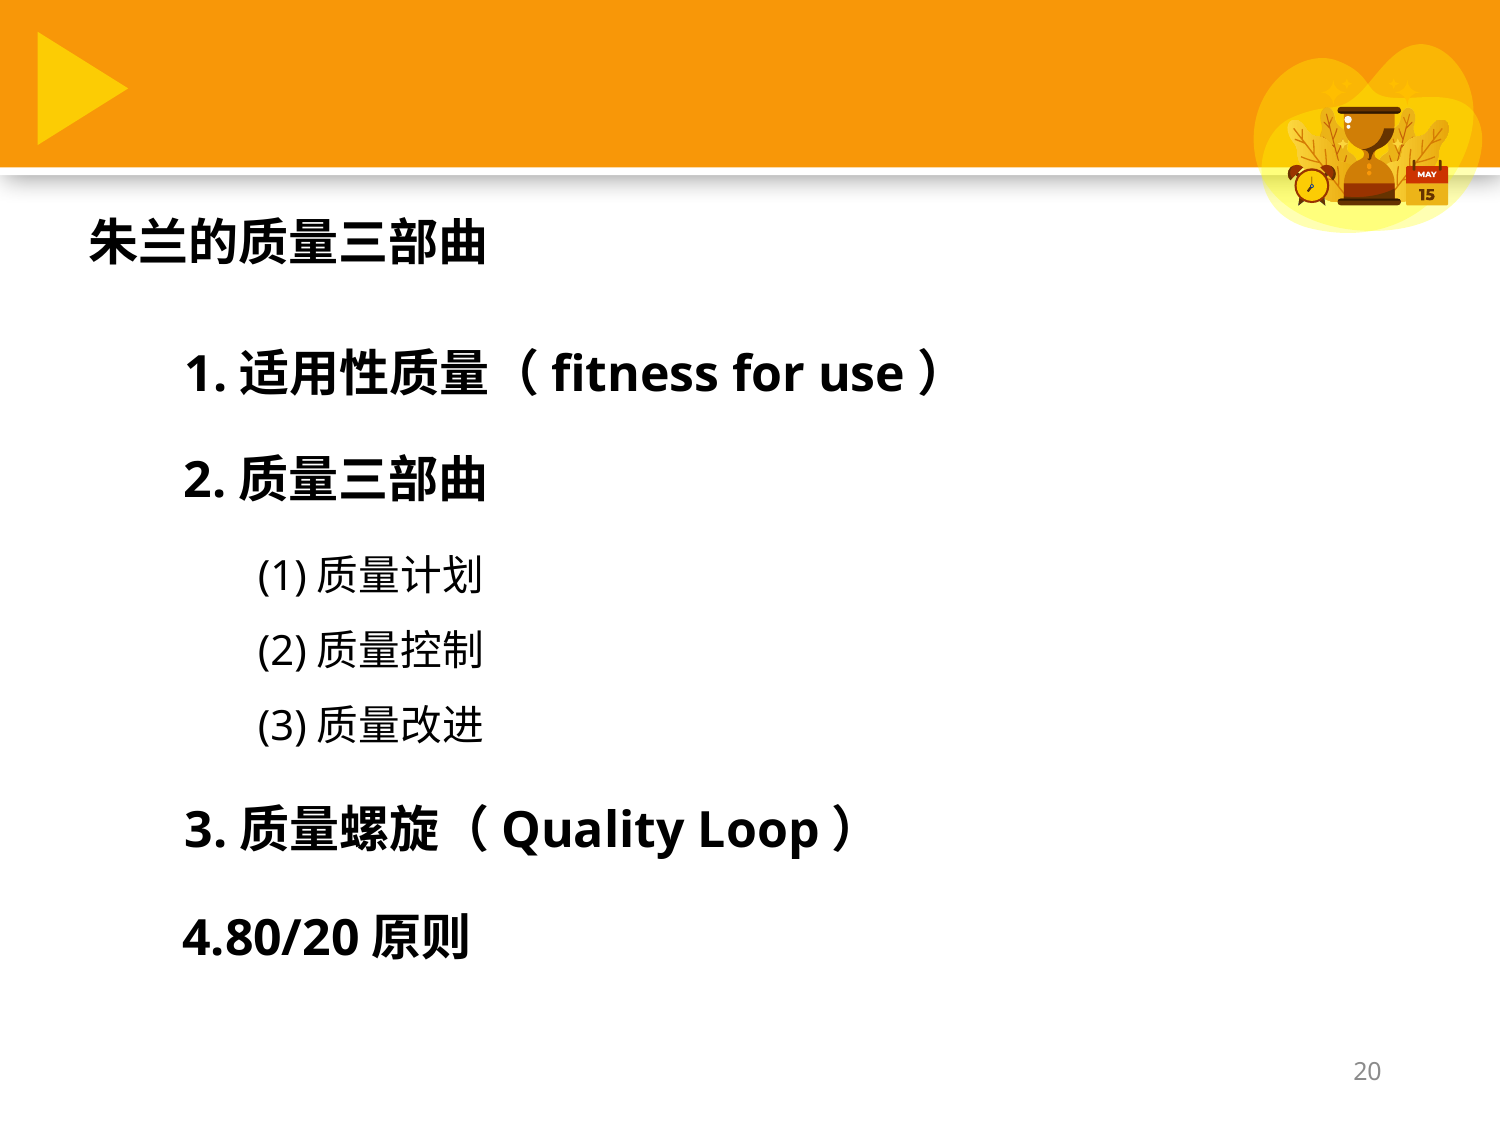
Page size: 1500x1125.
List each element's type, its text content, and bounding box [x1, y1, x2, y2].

text_box 3.质量螺旋（Quality Loop） [170, 760, 1247, 865]
text_box [36, 29, 131, 148]
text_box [1244, 31, 1483, 250]
text_box 朱兰的质量三部曲 [73, 172, 853, 278]
text_box 4.80/20原则 [167, 867, 1245, 973]
text_box 1.适用性质量（fitness for use） [170, 304, 1247, 409]
text_box 2.质量三部曲 [168, 410, 1246, 515]
slide_number 20 [1059, 1042, 1397, 1103]
text_box (1)质量计划 (2)质量控制 (3)质量改进 [168, 516, 1372, 757]
